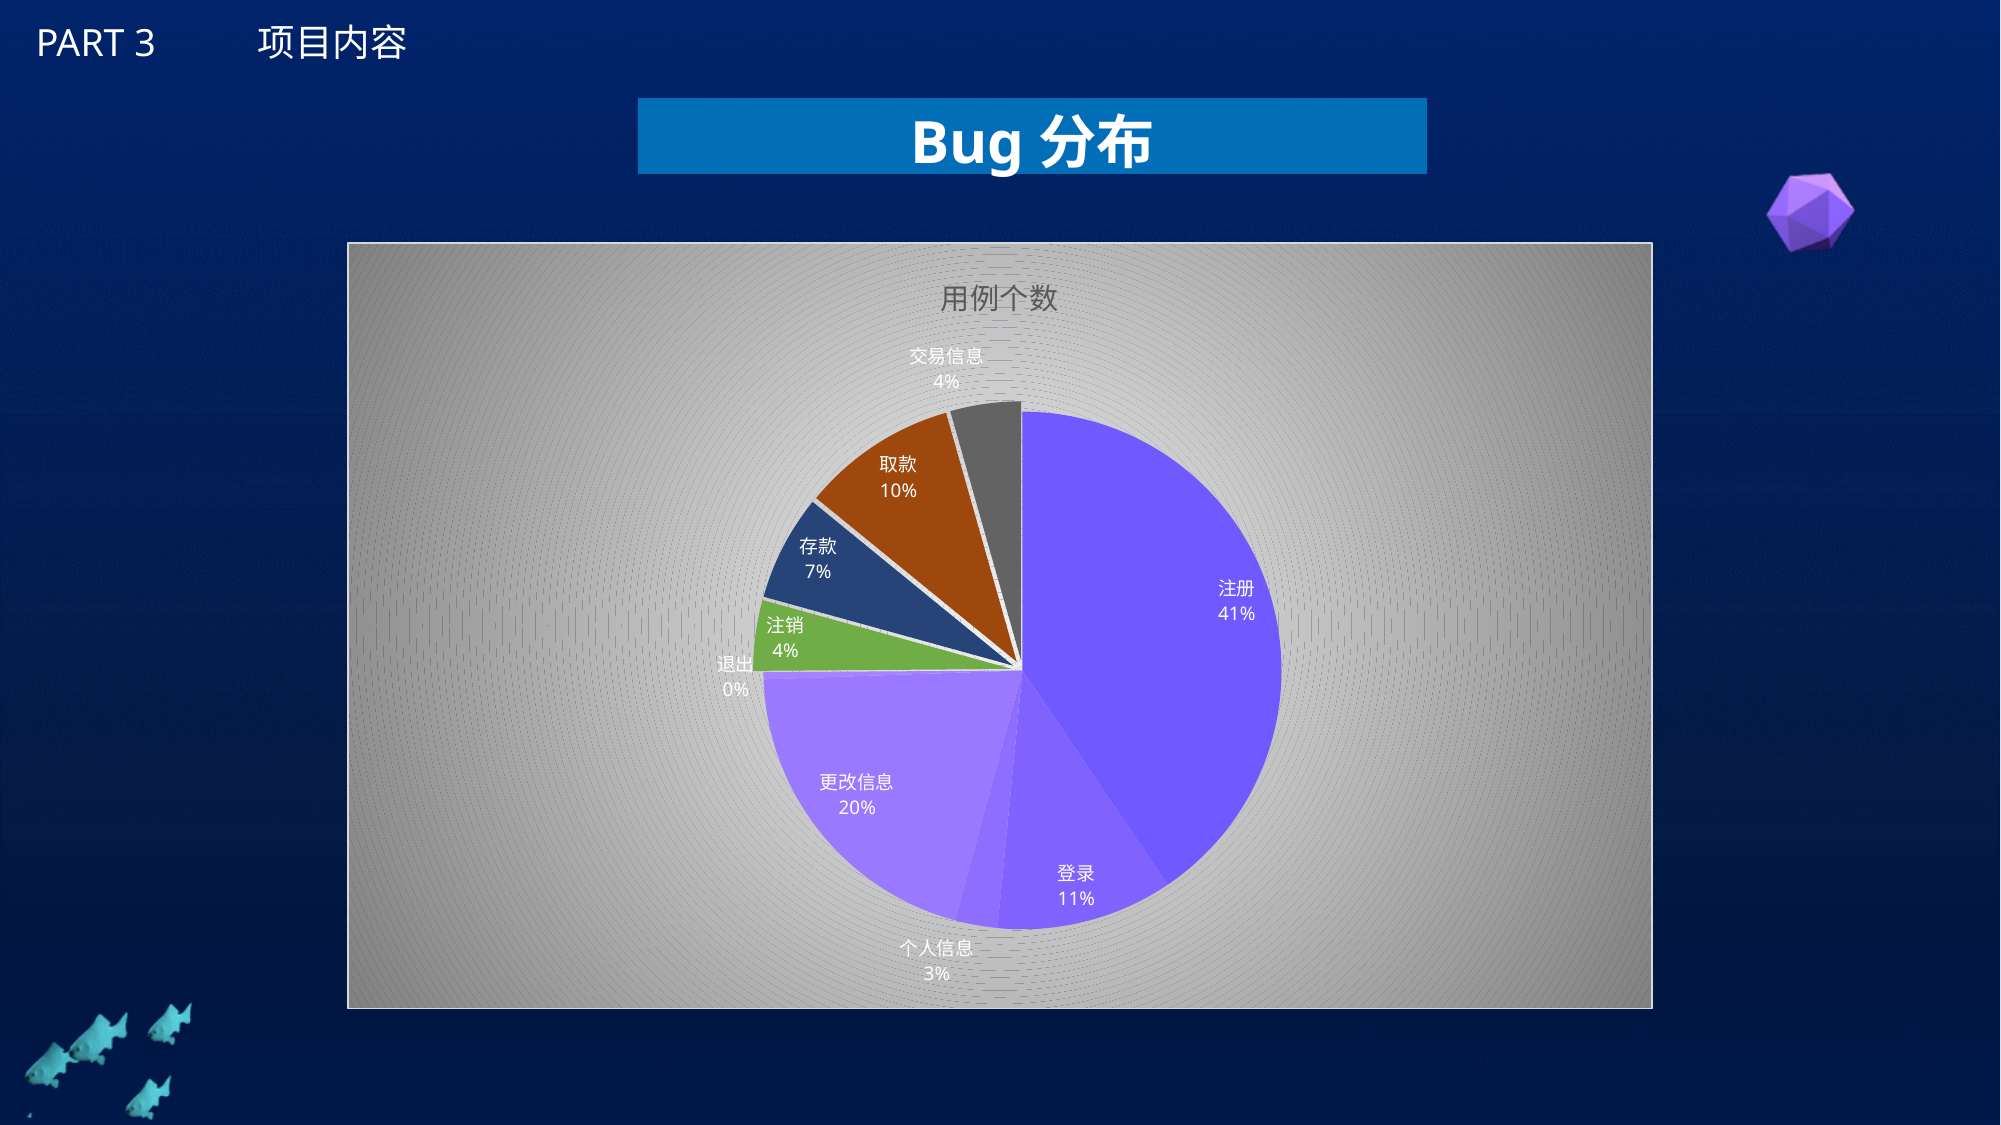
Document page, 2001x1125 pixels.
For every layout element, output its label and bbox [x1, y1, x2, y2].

chart [346, 242, 1653, 1010]
picture [0, 0, 2001, 1125]
text_box [637, 98, 1428, 184]
text_box [12, 11, 487, 73]
